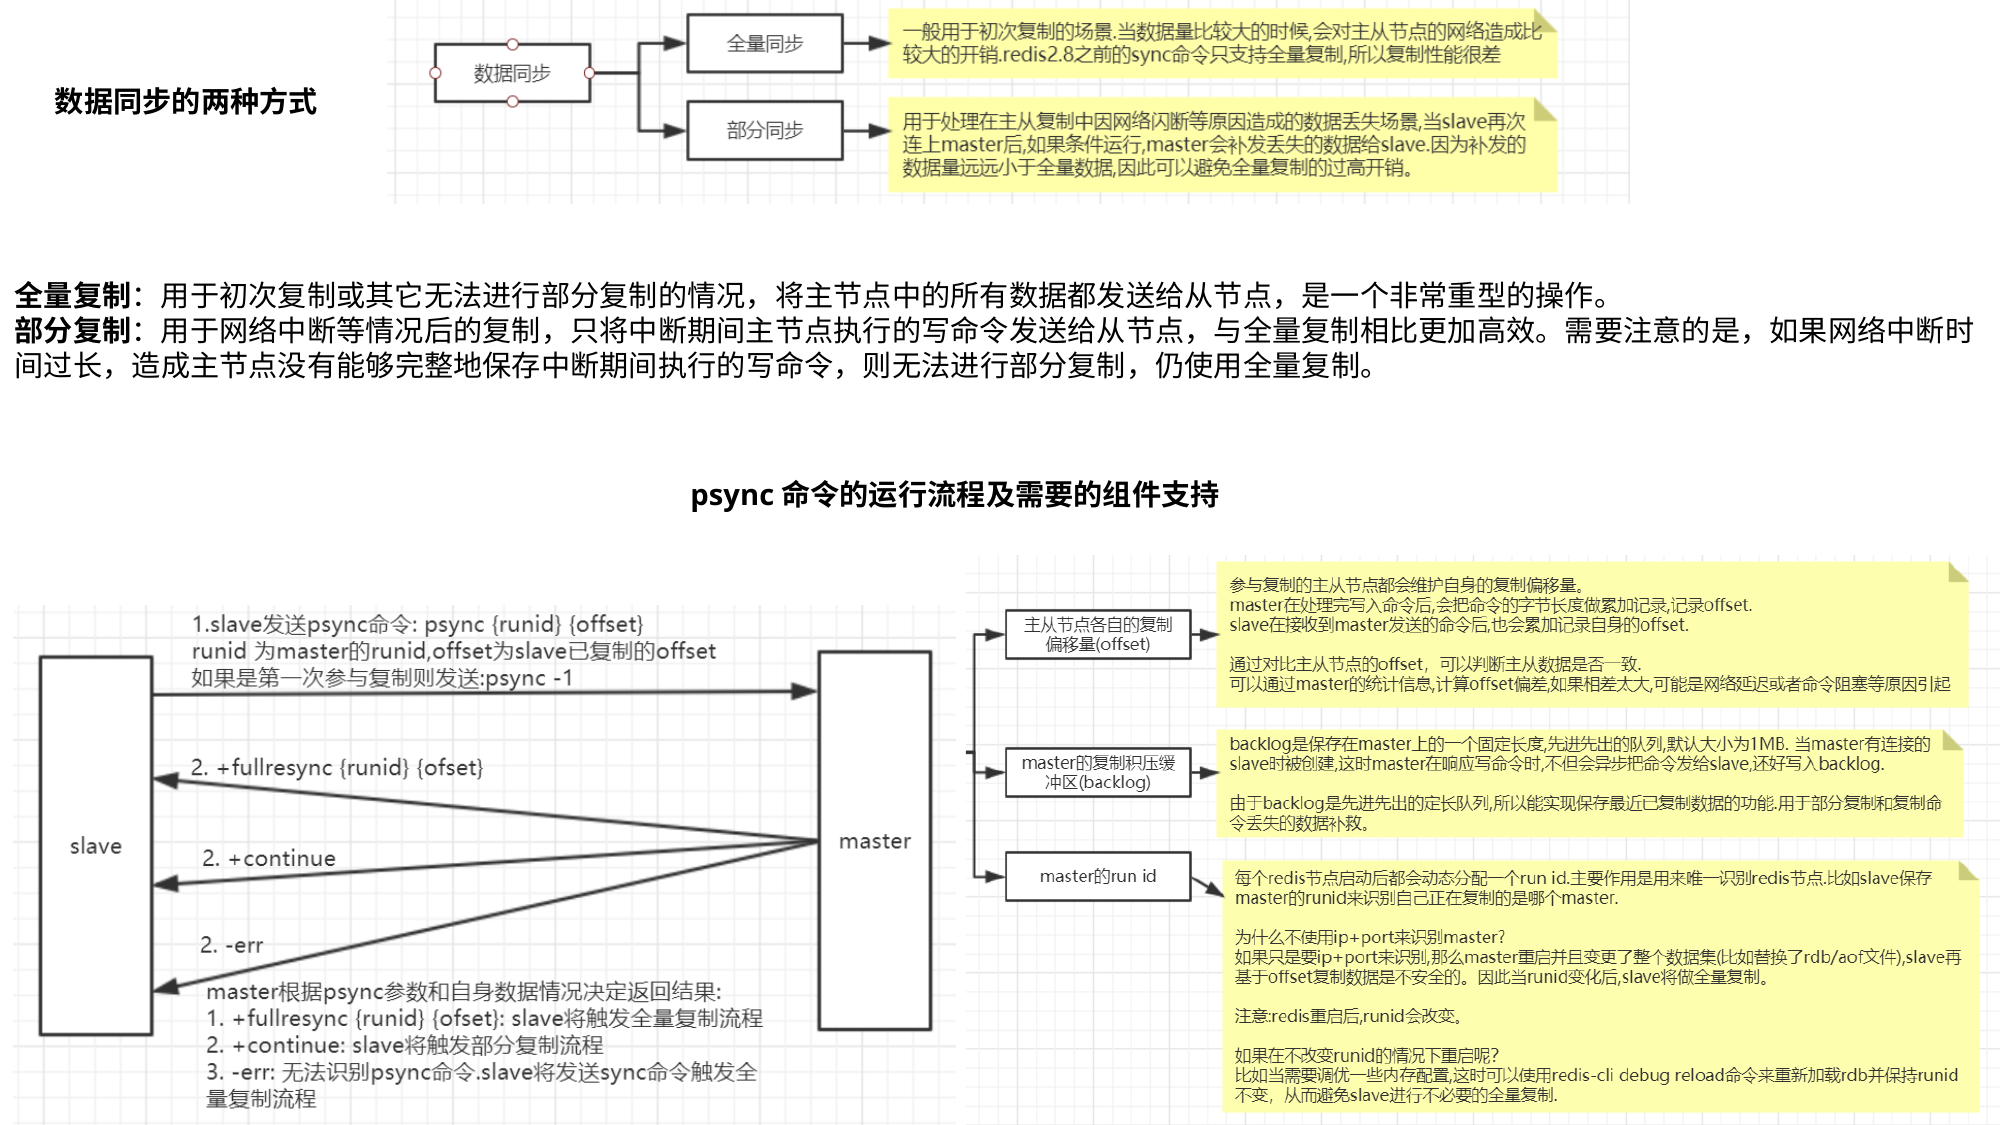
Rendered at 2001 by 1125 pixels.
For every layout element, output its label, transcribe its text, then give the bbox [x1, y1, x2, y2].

text_box psync命令的运行流程及需要的组件支持 [675, 469, 1235, 519]
picture [387, 0, 1630, 204]
picture [13, 605, 956, 1125]
text_box 全量复制：用于初次复制或其它无法进行部分复制的情况，将主节点中的所有数据都发送给从节点，是一个非常重型的操作。 部分复制：用于网络中断等情况后的复制，只将中断期间主节点执行的写命令发送给从节点，与全量复制相比更加高效。需要注意的是，如果网络中断时间过长，造成主节点没有能够完整地保存中断期间执行的写命令，则无法进行部分复制，仍使用全量复制。 [0, 269, 2000, 390]
picture [965, 555, 2000, 1125]
text_box 数据同步的两种方式 [40, 76, 334, 126]
